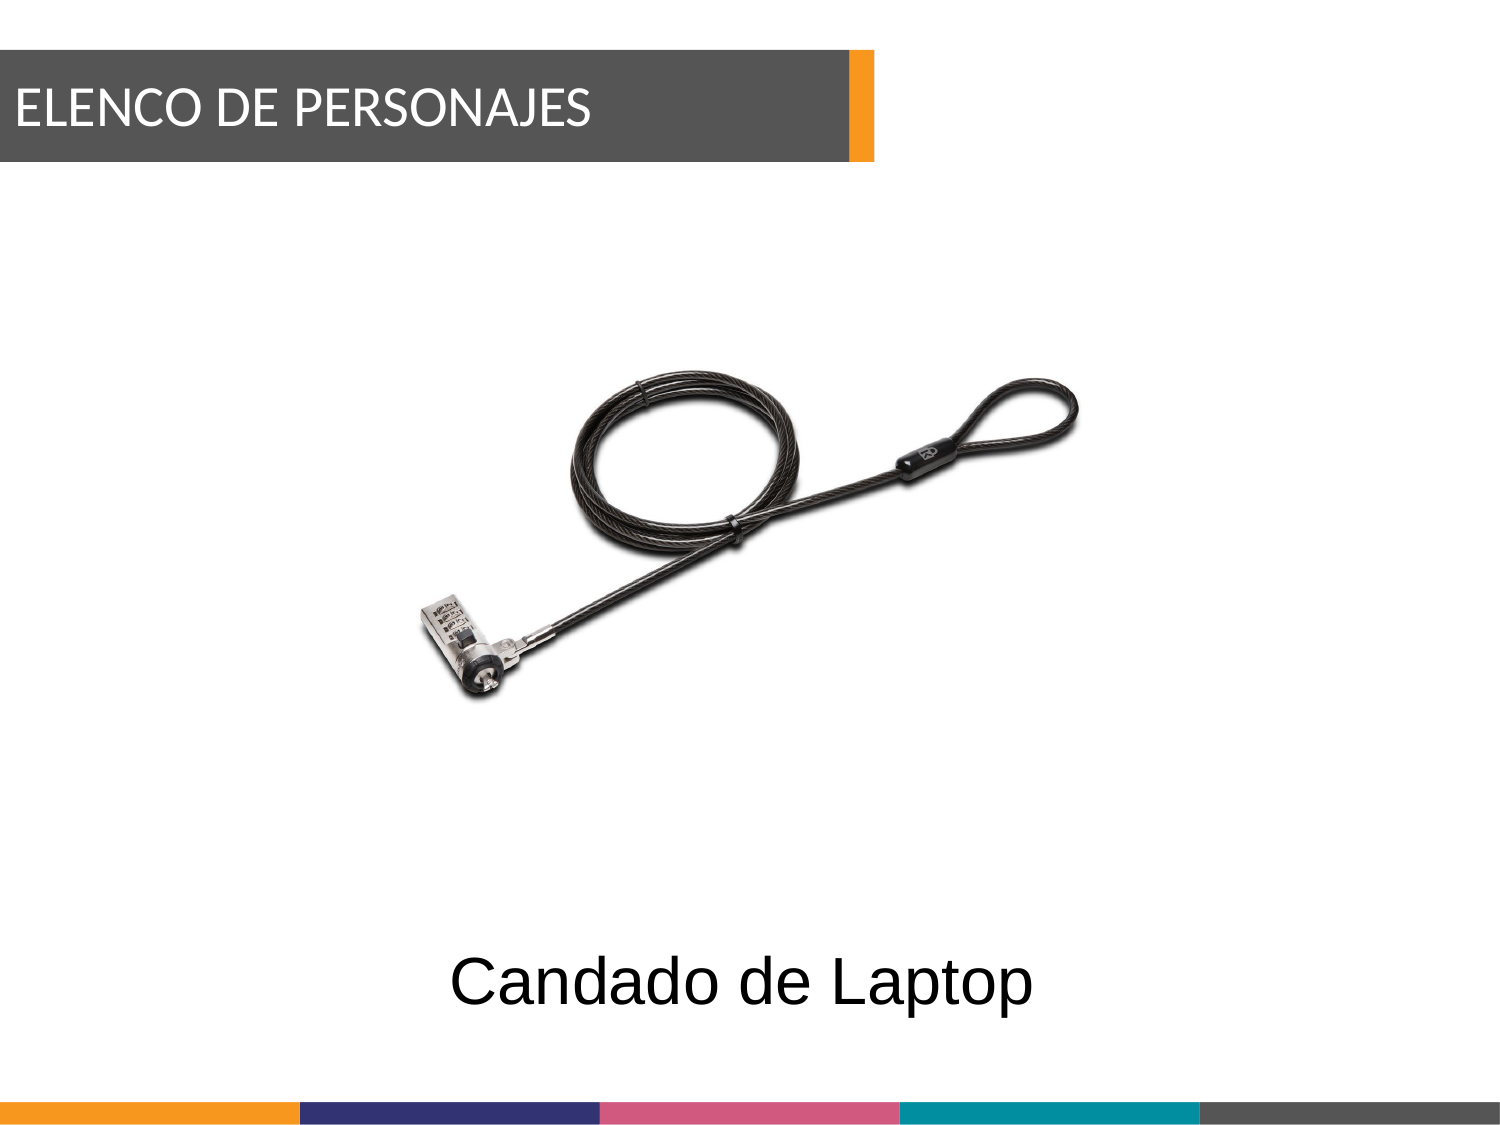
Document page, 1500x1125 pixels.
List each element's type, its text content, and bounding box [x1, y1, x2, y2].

text_box Candado de Laptop [434, 930, 1095, 1020]
text_box [838, 49, 849, 160]
text_box [849, 49, 875, 160]
picture [374, 162, 1128, 915]
text_box ELENCO DE PERSONAJES [0, 45, 838, 162]
